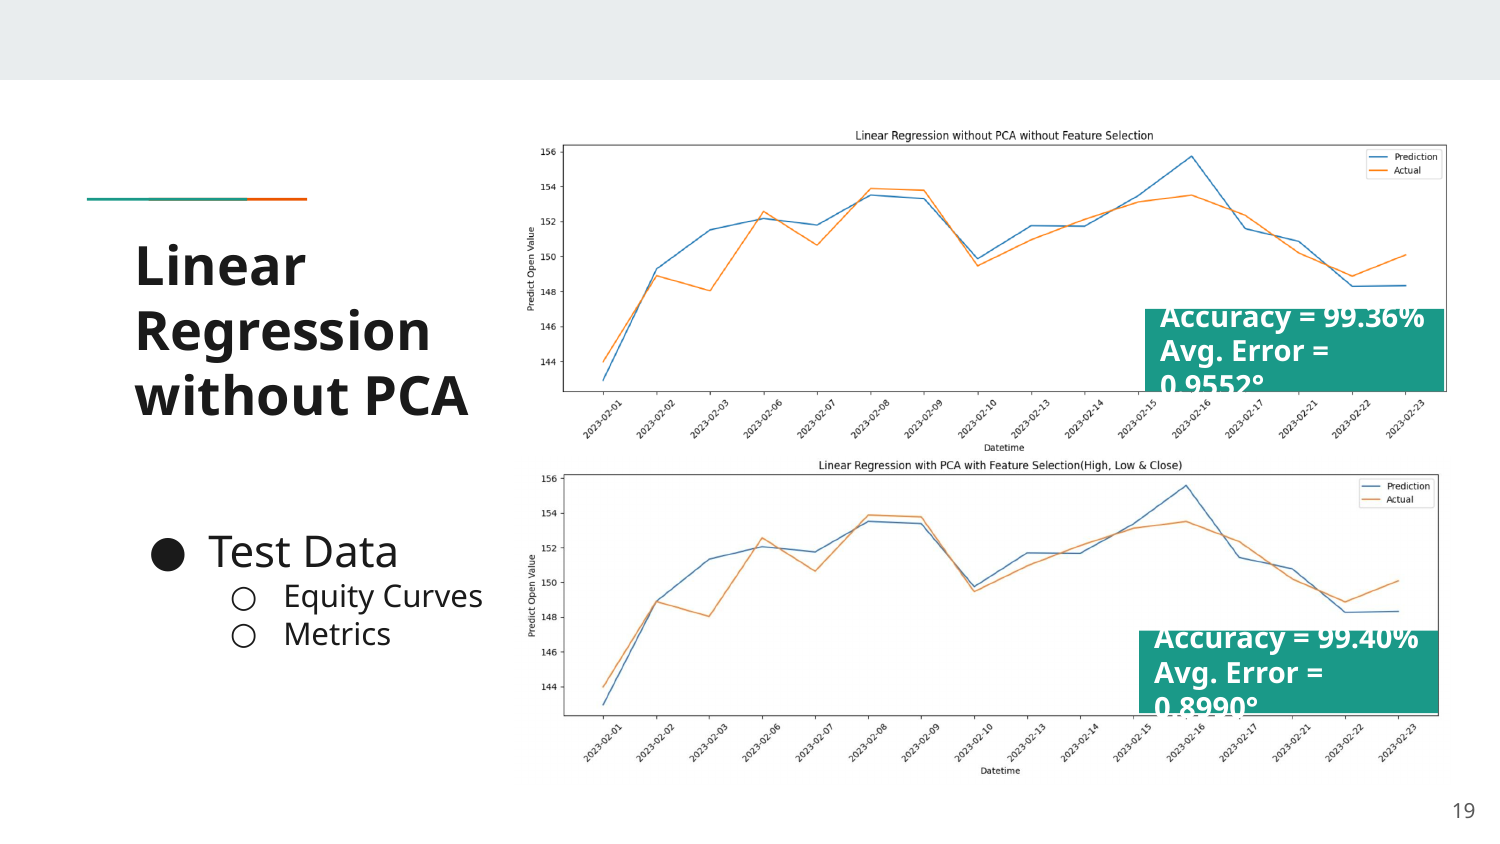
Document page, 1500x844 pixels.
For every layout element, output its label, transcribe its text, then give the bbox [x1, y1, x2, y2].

slide_number ‹#› [1400, 779, 1491, 844]
list Test Data Equity Curves Metrics [118, 456, 507, 719]
title Linear Regression without PCA [119, 216, 515, 443]
picture [514, 128, 1452, 786]
